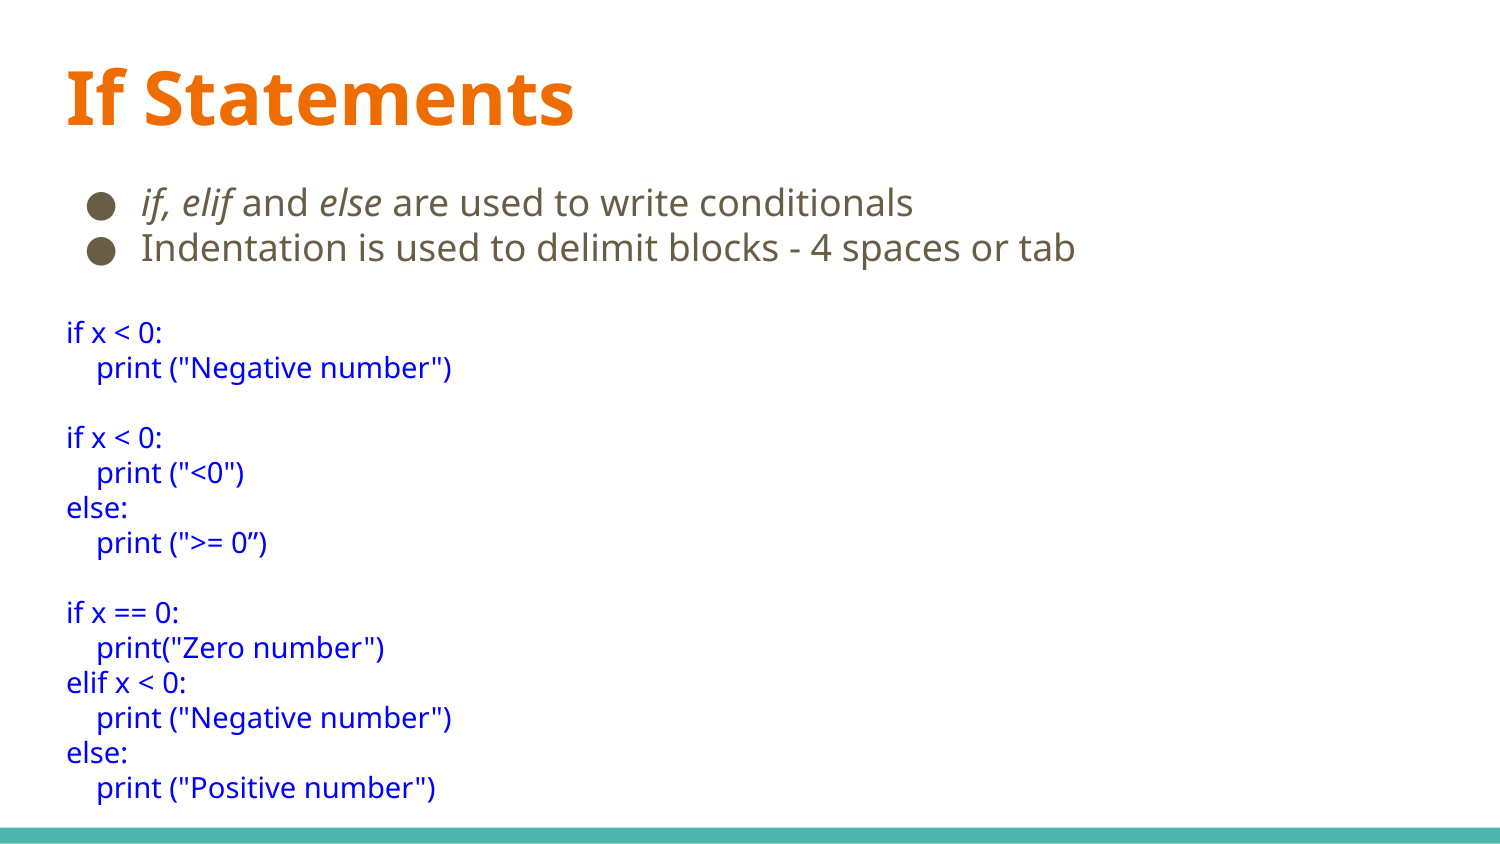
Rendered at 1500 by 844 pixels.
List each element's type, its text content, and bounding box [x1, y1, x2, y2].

list if, elif and else are used to write conditionals Indentation is used to delimit blocks - 4 spaces or tab if x < 0: print ("Negative number") if x < 0: print ("<0") else: print (">= 0”) if x == 0: print("Zero number") elif x < 0: print ("Negative number") else: print ("Positive number") [51, 157, 1449, 809]
title If Statements [51, 35, 1449, 152]
